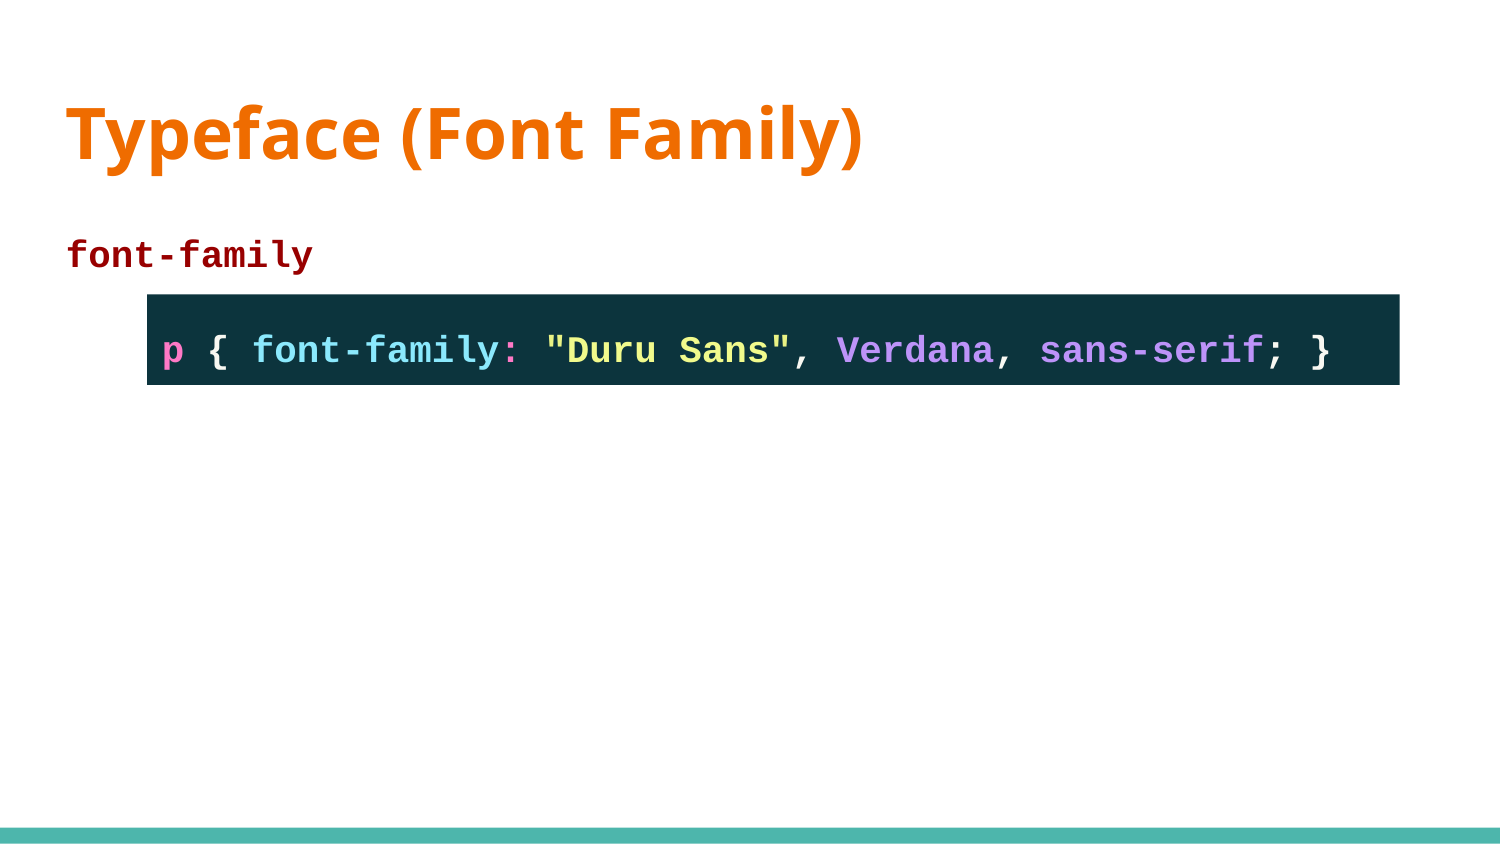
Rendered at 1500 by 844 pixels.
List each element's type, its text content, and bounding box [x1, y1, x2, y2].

text_box Typeface (Font Family) [51, 72, 1449, 189]
text_box p { font-family: "Duru Sans", Verdana, sans-serif; } [147, 294, 1400, 385]
text_box font-family [51, 207, 1449, 750]
